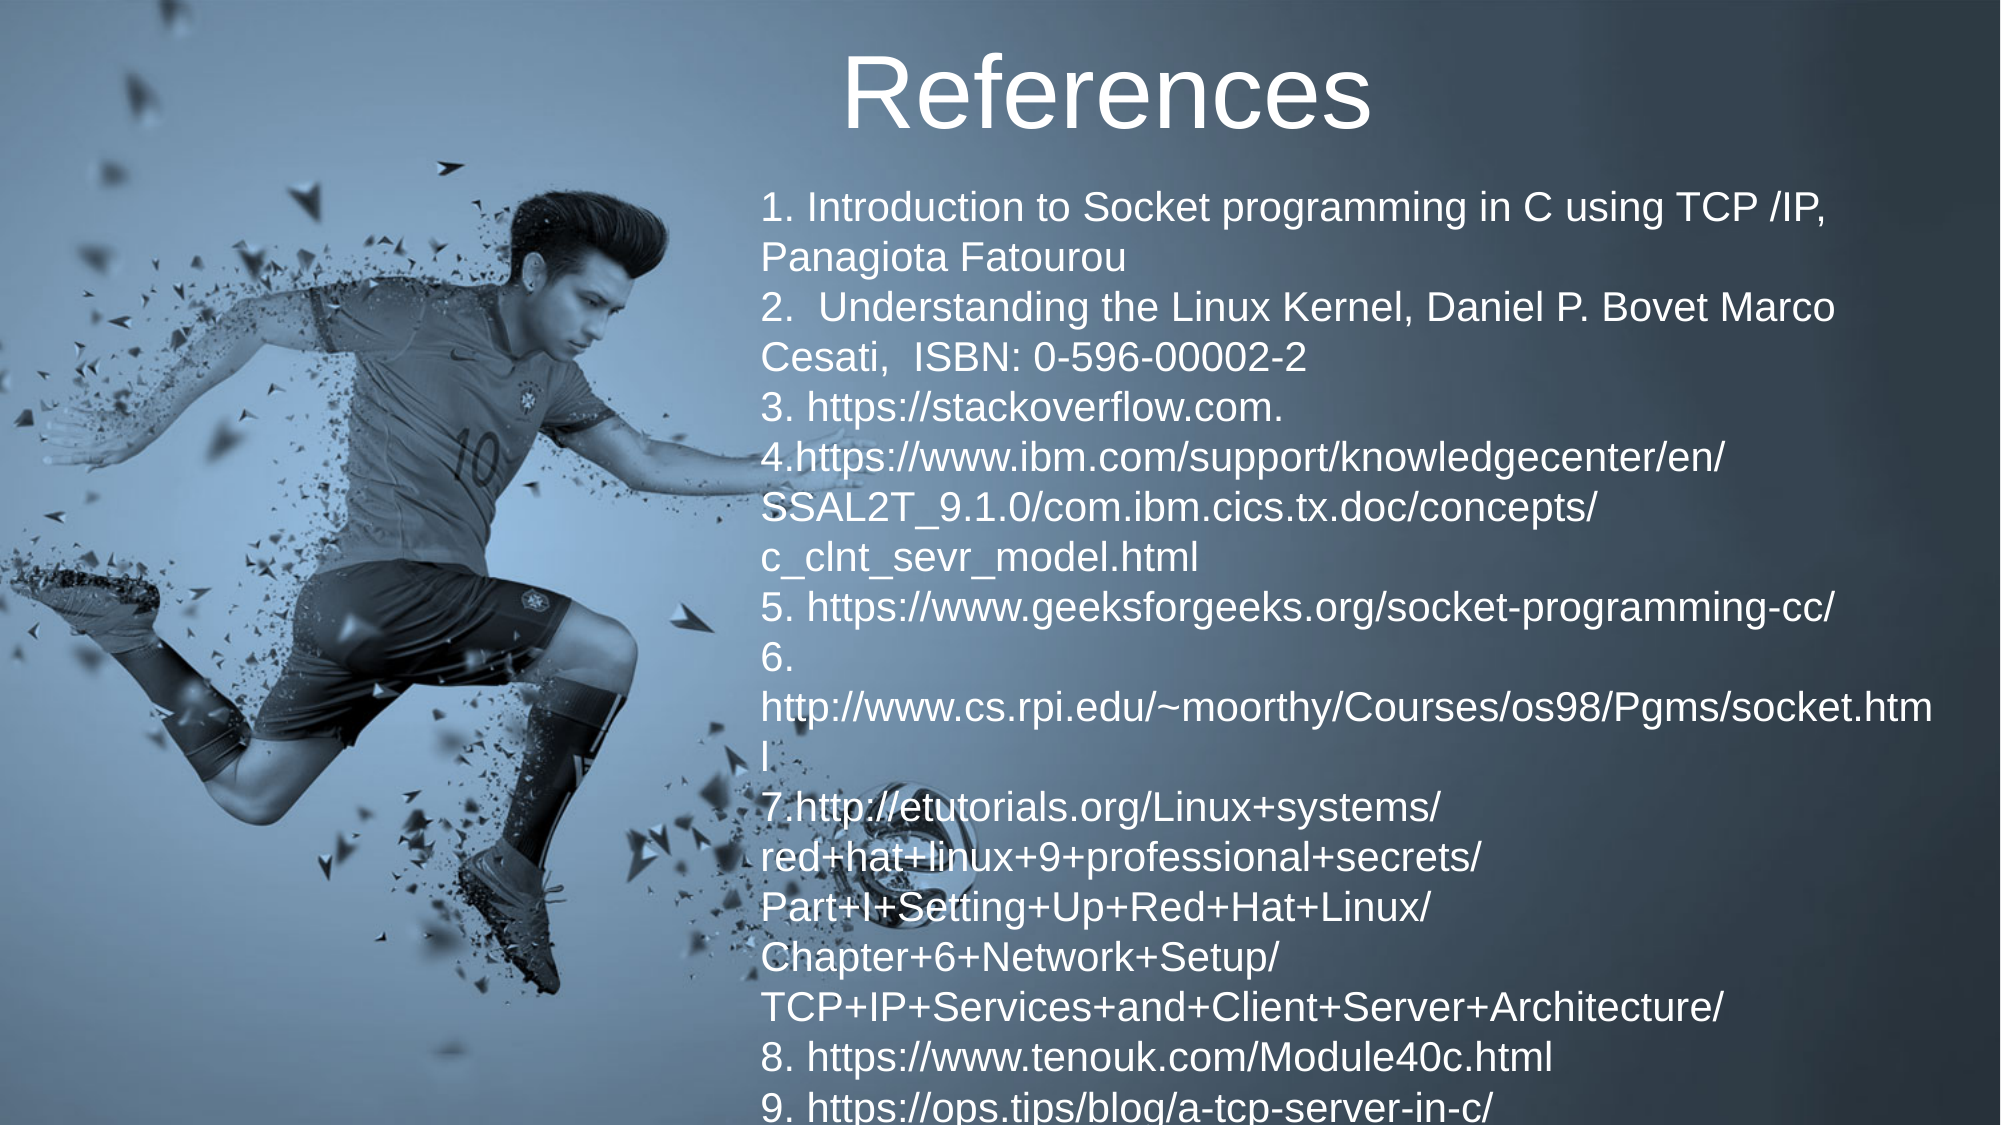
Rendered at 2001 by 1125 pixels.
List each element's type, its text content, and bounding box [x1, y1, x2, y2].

text_box References [614, 16, 1600, 157]
picture [0, 0, 2001, 1125]
text_box 1. Introduction to Socket programming in C using TCP /IP, Panagiota Fatourou 2. Understanding the Linux Kernel, Daniel P. Bovet Marco Cesati, ISBN: 0-596-00002-2 3. https://stackoverflow.com. 4.https://www.ibm.com/support/knowledgecenter/en/SSAL2T_9.1.0/com.ibm.cics.tx.doc/concepts/c_clnt_sevr_model.html 5. https://www.geeksforgeeks.org/socket-programming-cc/ 6. http://www.cs.rpi.edu/~moorthy/Courses/os98/Pgms/socket.html 7.http://etutorials.org/Linux+systems/red+hat+linux+9+professional+secrets/Part+I+Setting+Up+Red+Hat+Linux/Chapter+6+Network+Setup/TCP+IP+Services+and+Client+Server+Architecture/ 8. https://www.tenouk.com/Module40c.html 9. https://ops.tips/blog/a-tcp-server-in-c/ 10. https://www.arsenal.com/tickets [745, 172, 1952, 1125]
